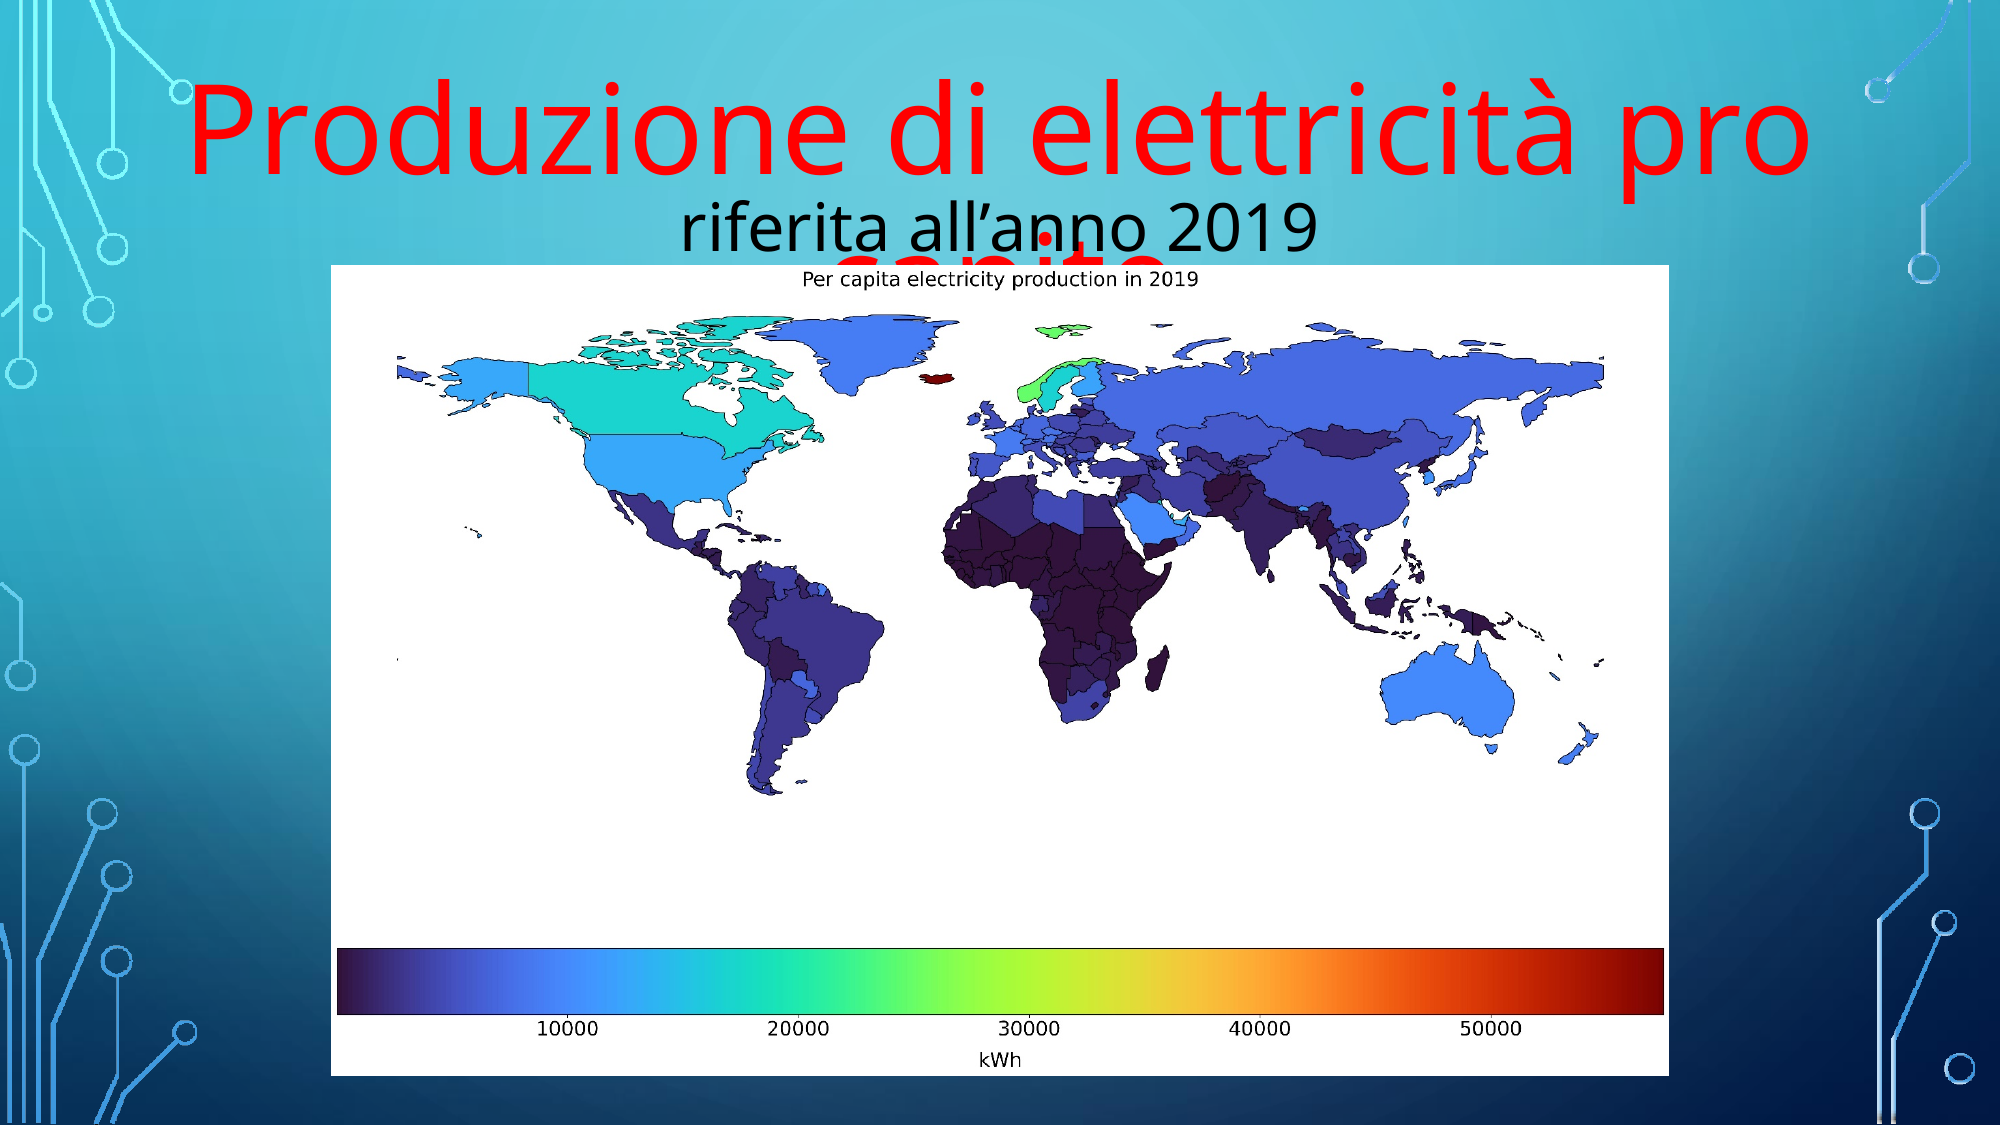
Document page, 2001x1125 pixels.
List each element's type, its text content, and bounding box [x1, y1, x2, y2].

text_box riferita all’anno 2019 [257, 184, 1743, 265]
title Produzione di elettricità pro capite [97, 49, 1903, 201]
picture [0, 0, 2000, 1125]
